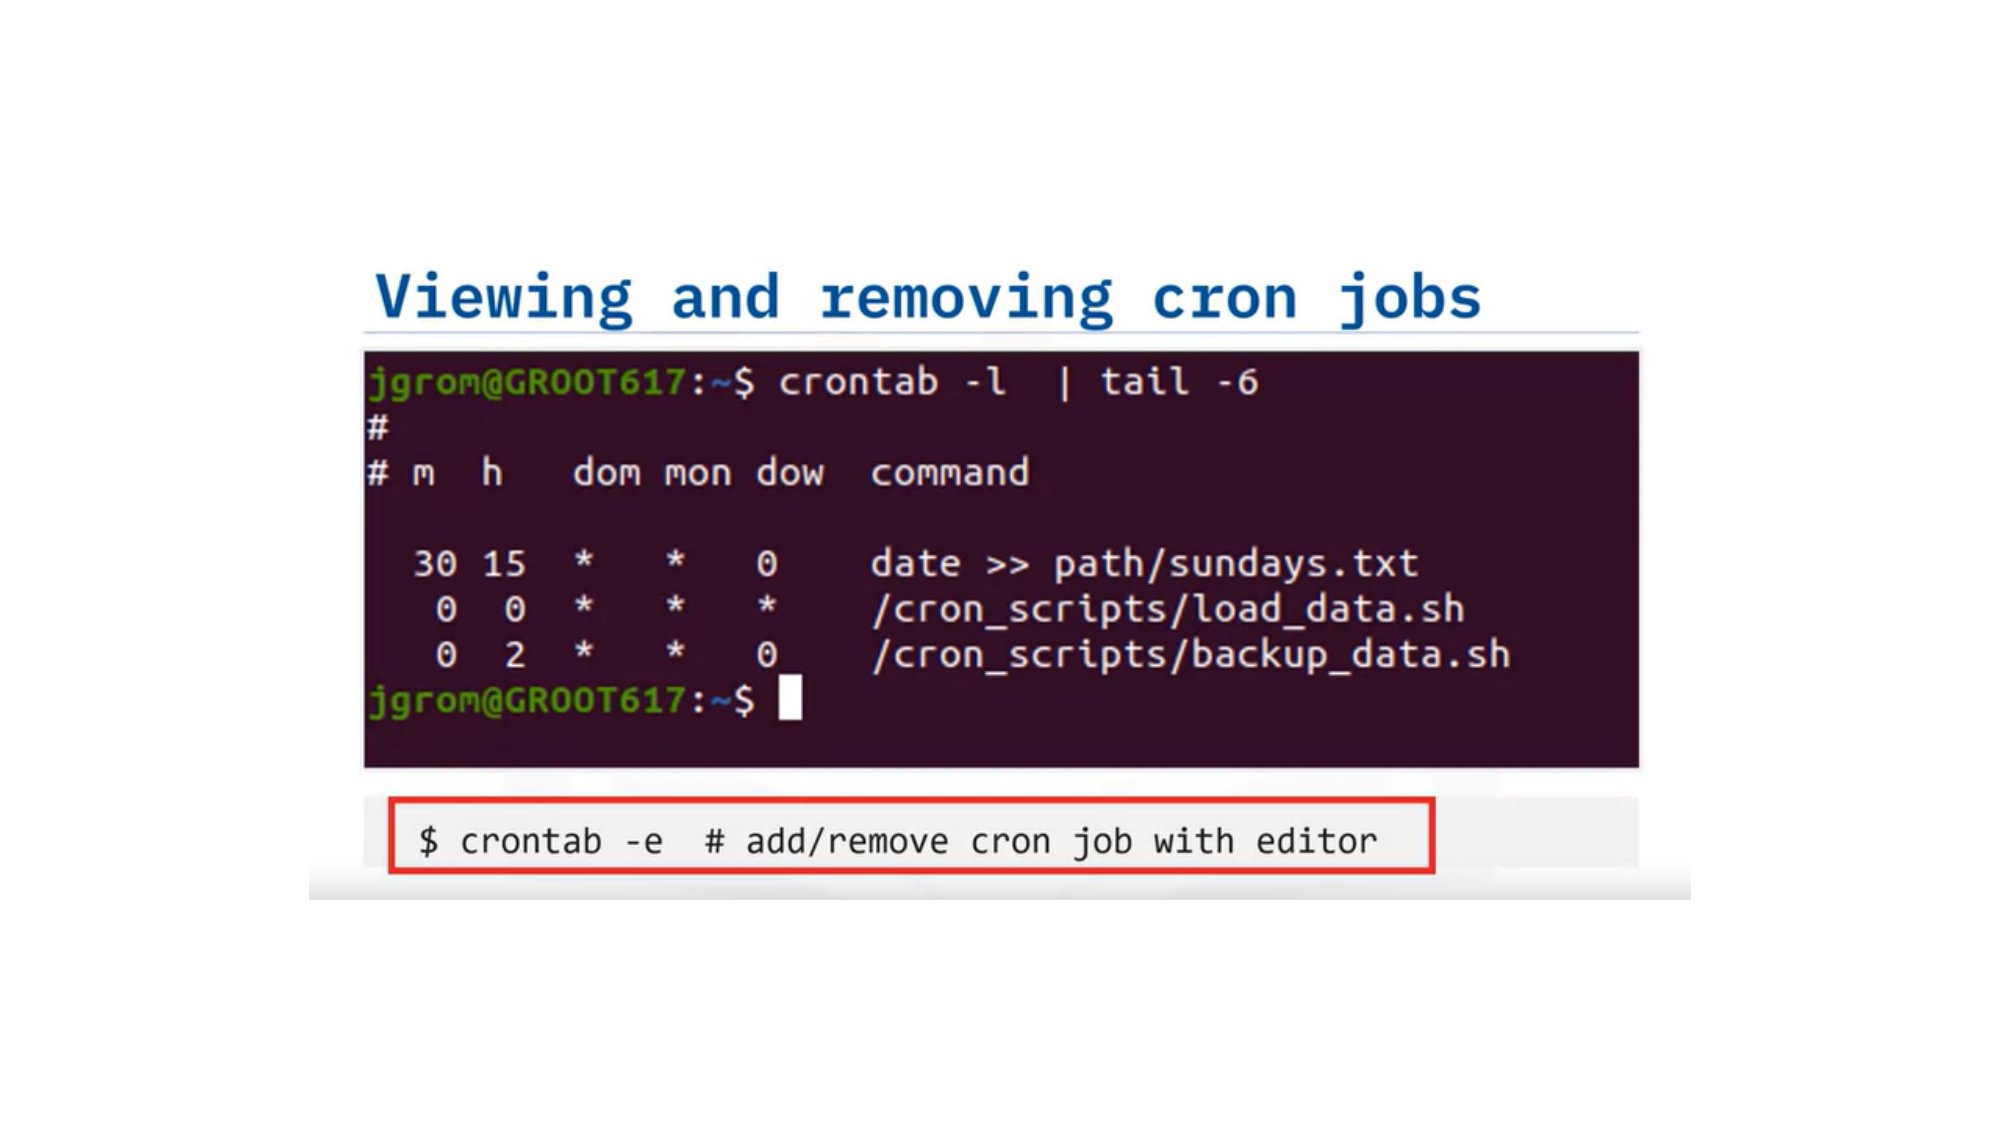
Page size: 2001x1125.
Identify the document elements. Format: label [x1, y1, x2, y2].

picture [309, 225, 1691, 900]
